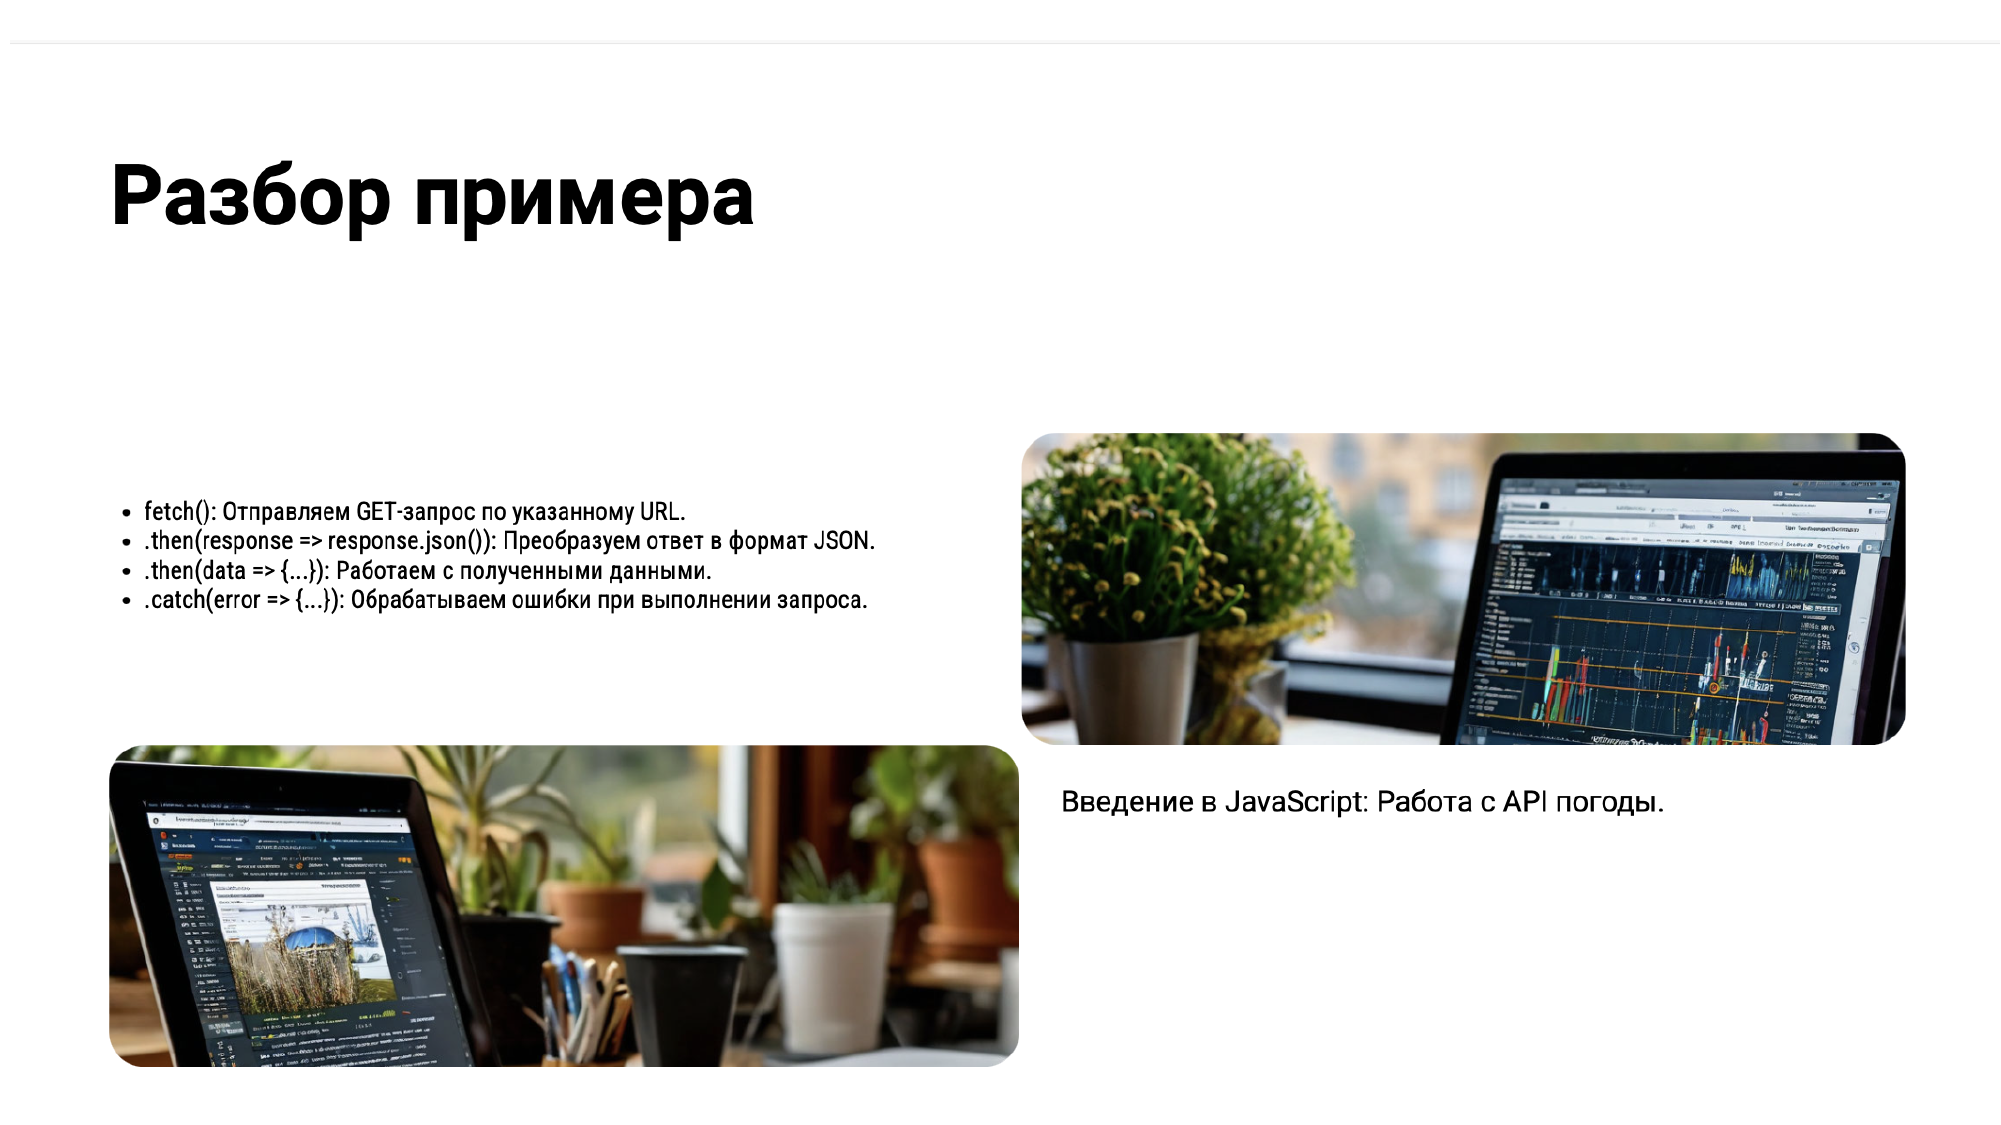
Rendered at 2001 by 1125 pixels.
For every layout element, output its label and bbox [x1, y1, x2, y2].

list [10, 40, 2000, 1125]
